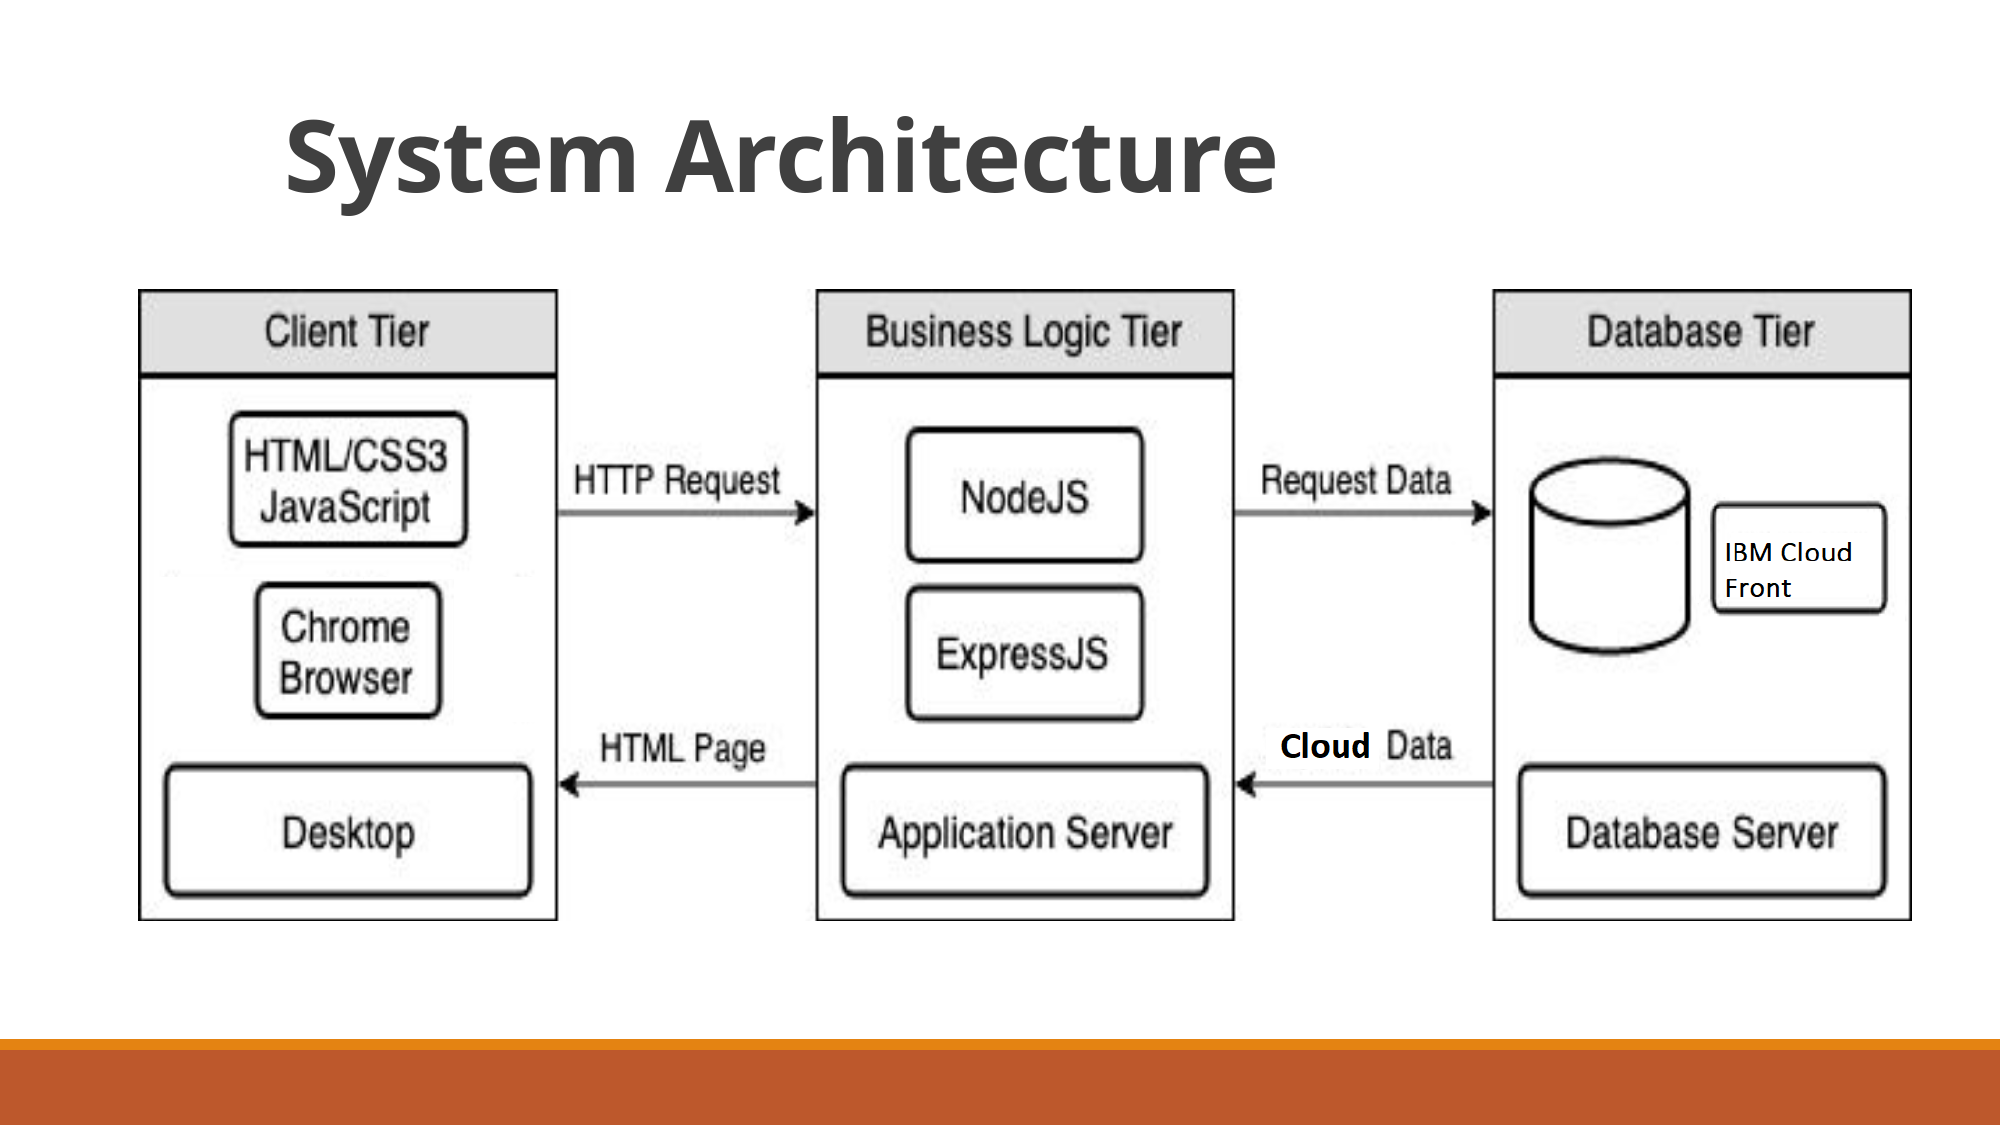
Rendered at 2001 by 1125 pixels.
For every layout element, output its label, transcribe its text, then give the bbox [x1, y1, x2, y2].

picture [112, 261, 1934, 942]
title System Architecture [269, 103, 1888, 259]
